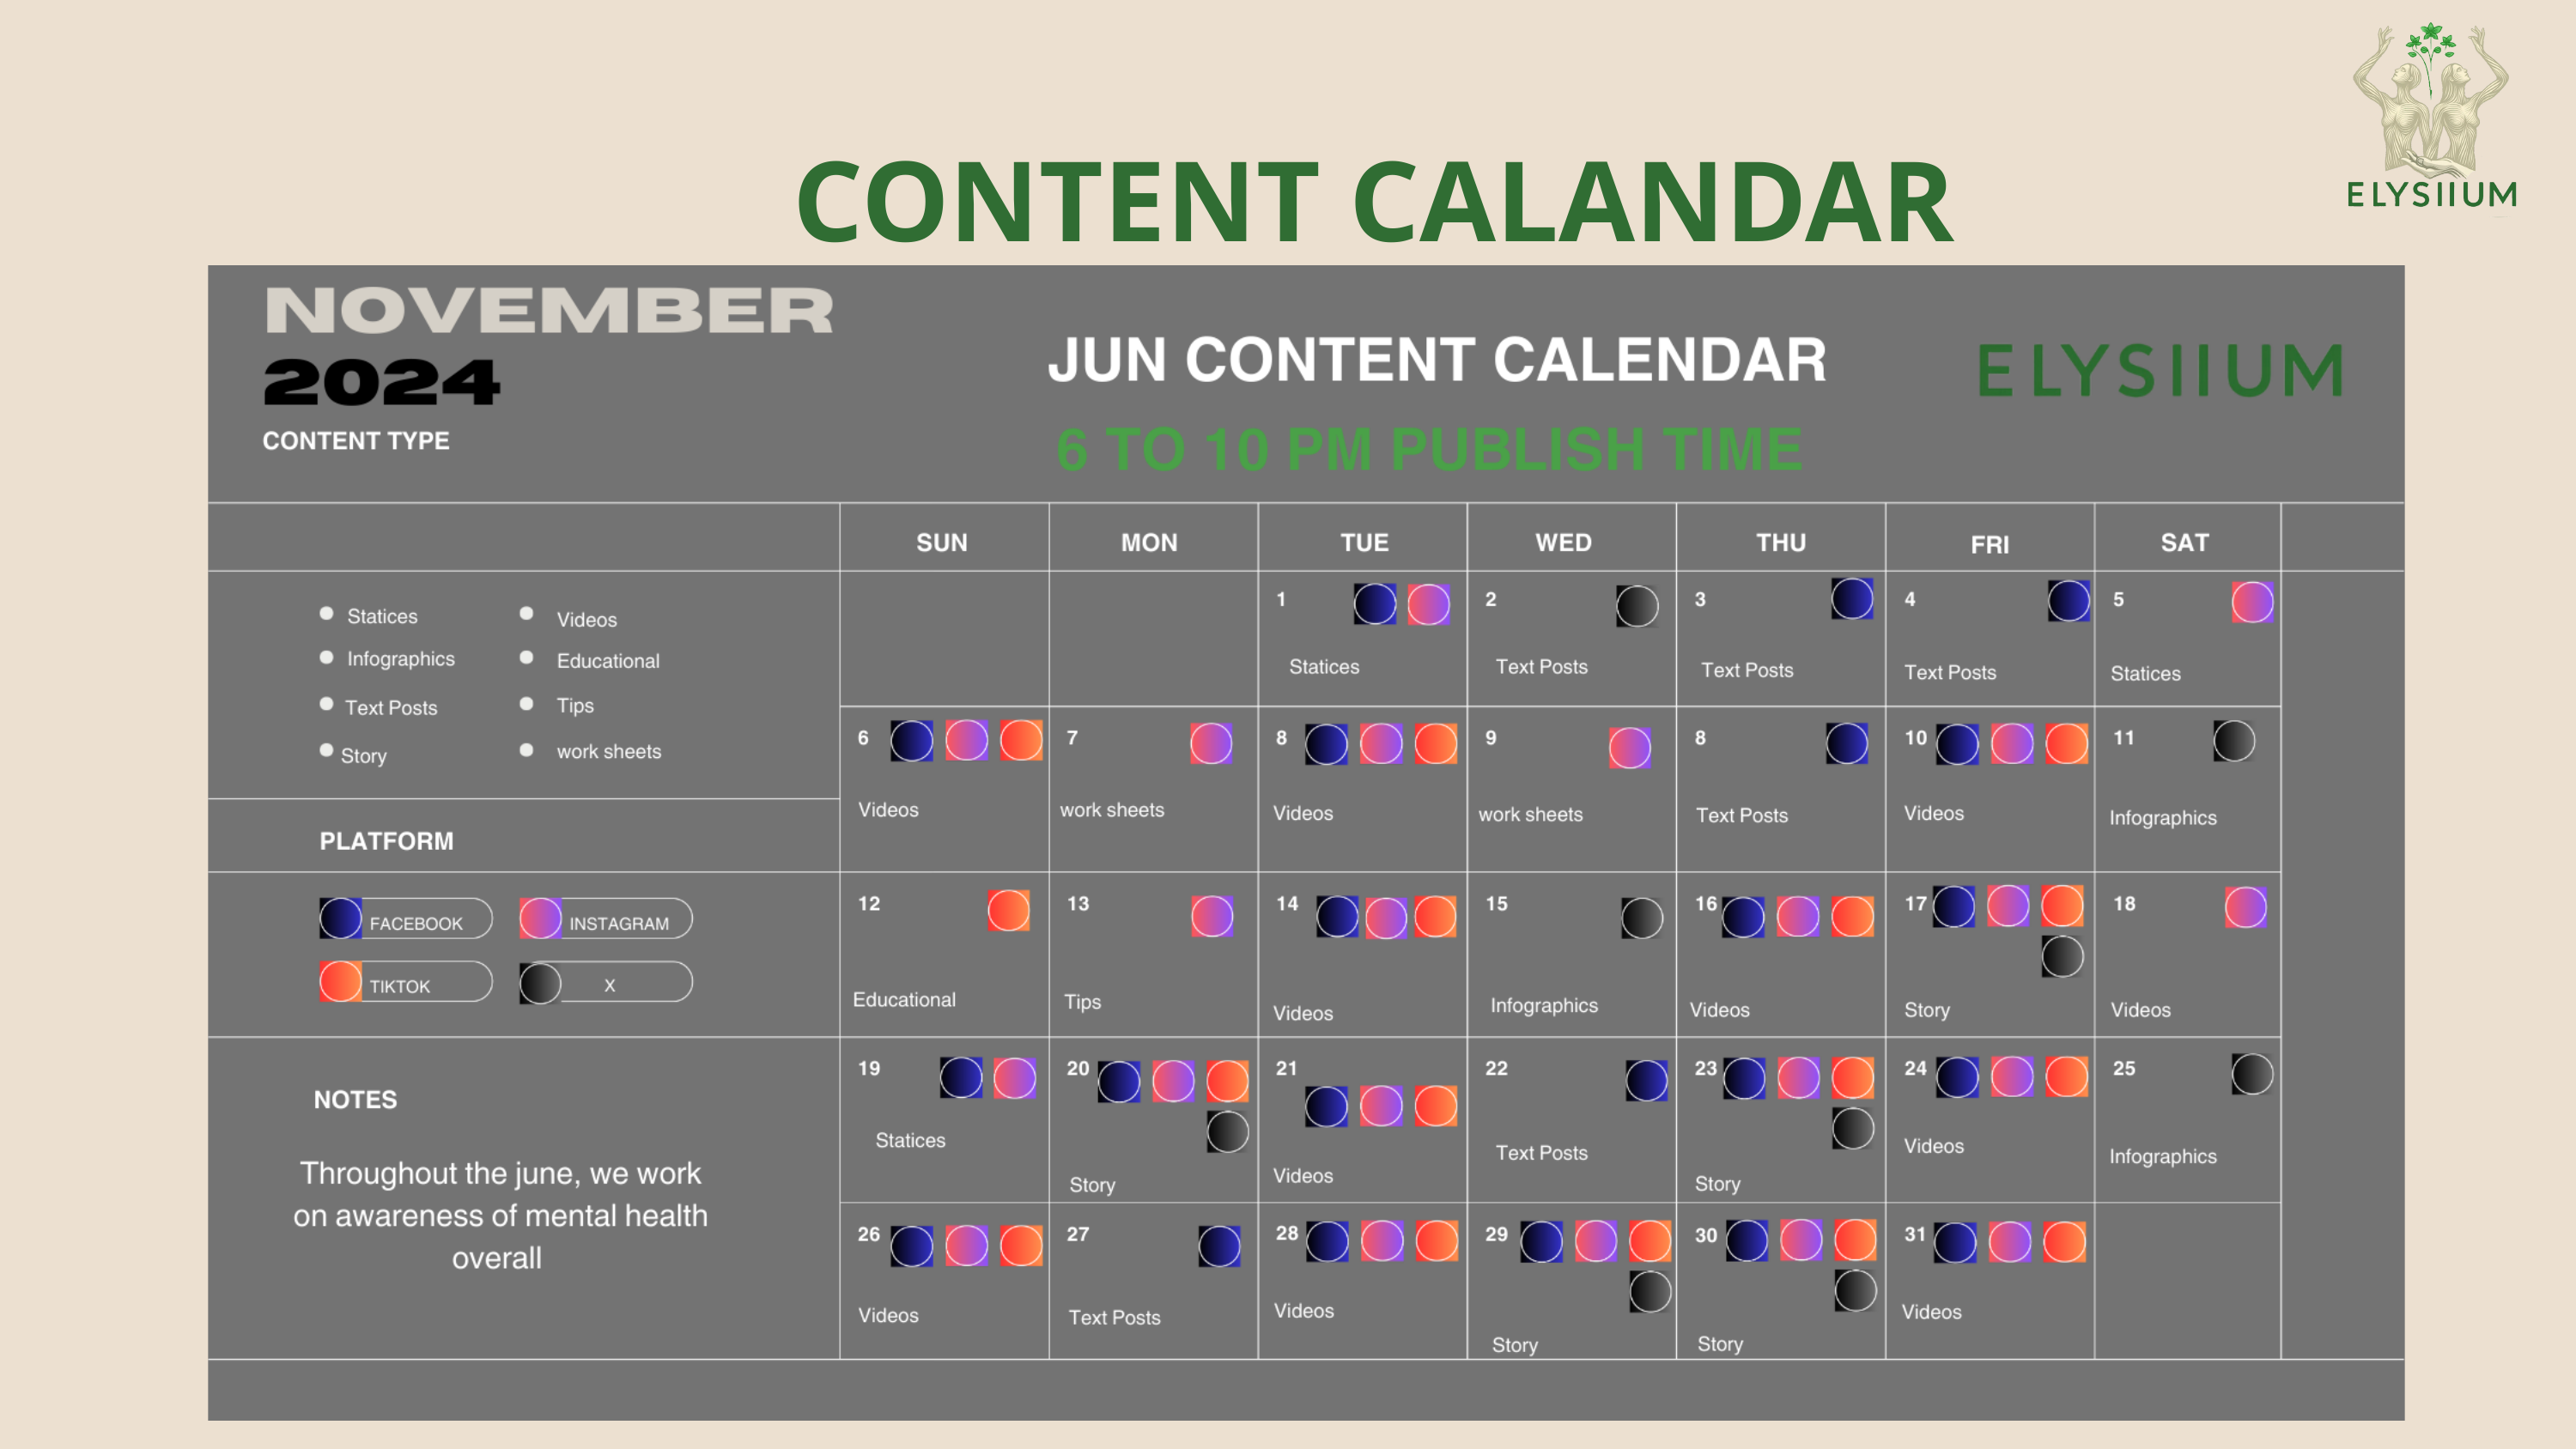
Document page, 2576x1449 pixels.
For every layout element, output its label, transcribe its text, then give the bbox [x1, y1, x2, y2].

text_box [2313, 13, 2549, 218]
text_box CONTENT CALANDAR [793, 153, 1964, 375]
text_box [208, 265, 2405, 1422]
